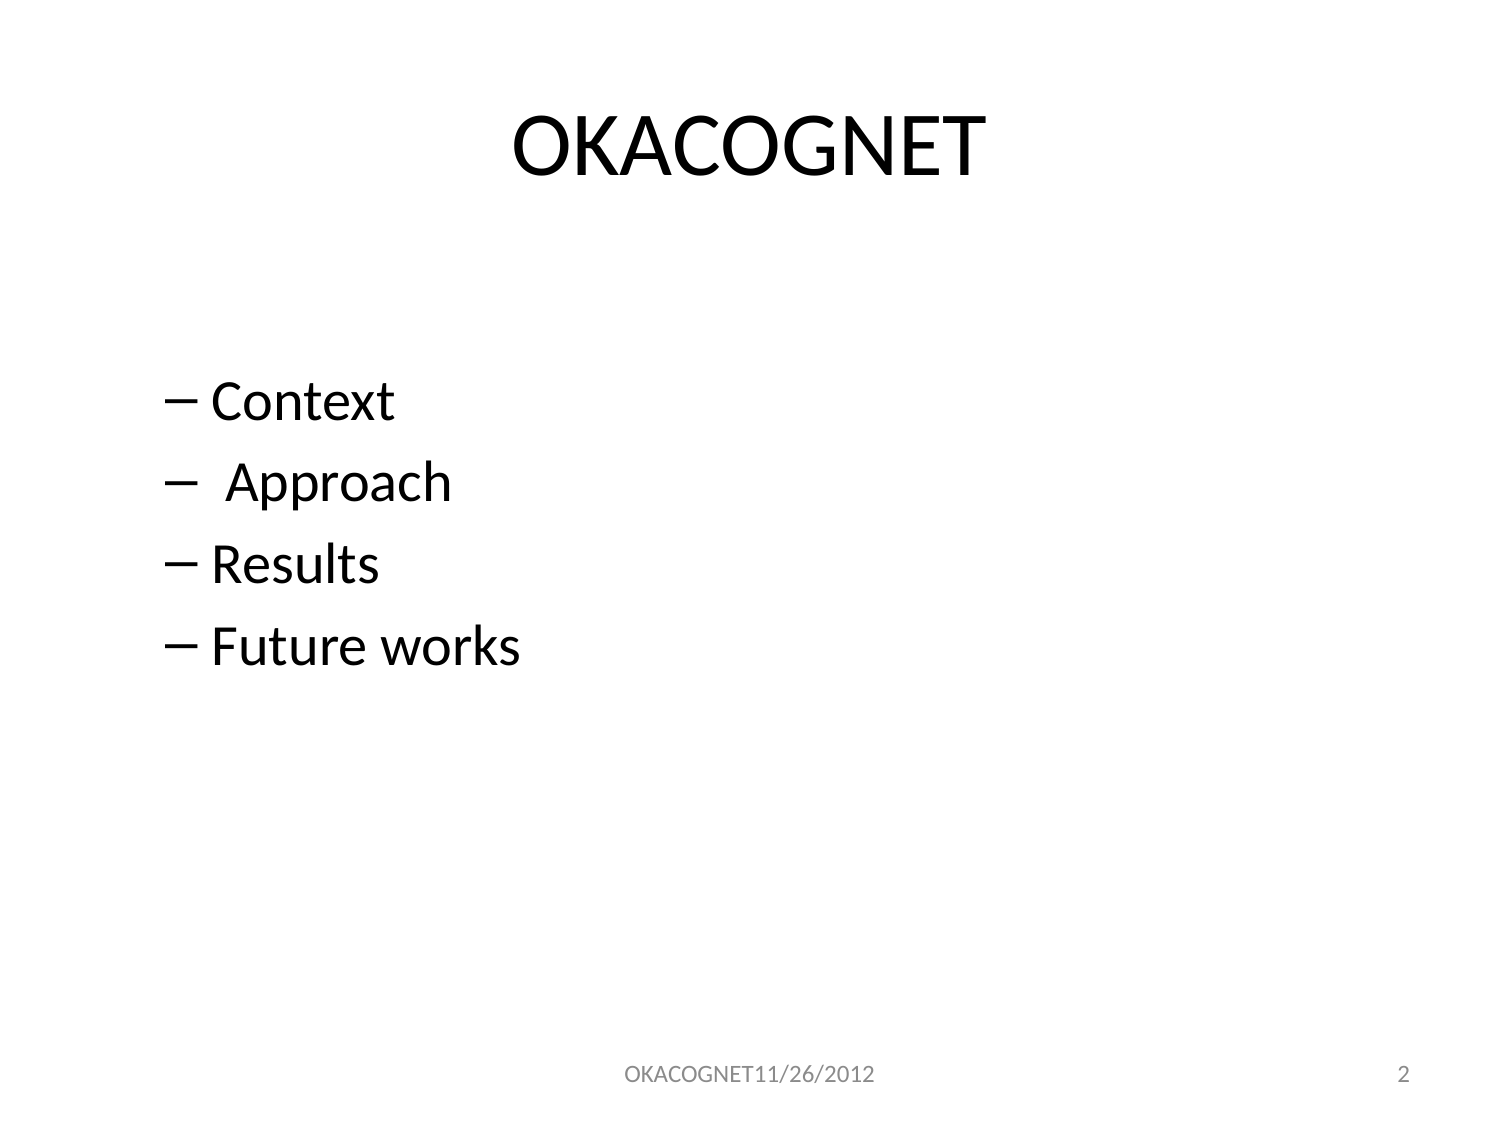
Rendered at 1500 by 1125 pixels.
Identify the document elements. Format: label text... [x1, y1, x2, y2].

footer OKACOGNET11/26/2012 [512, 1042, 988, 1103]
title OKACOGNET [75, 45, 1425, 233]
slide_number 2 [1074, 1042, 1425, 1103]
list Context Approach Results Future works [75, 262, 1425, 1005]
